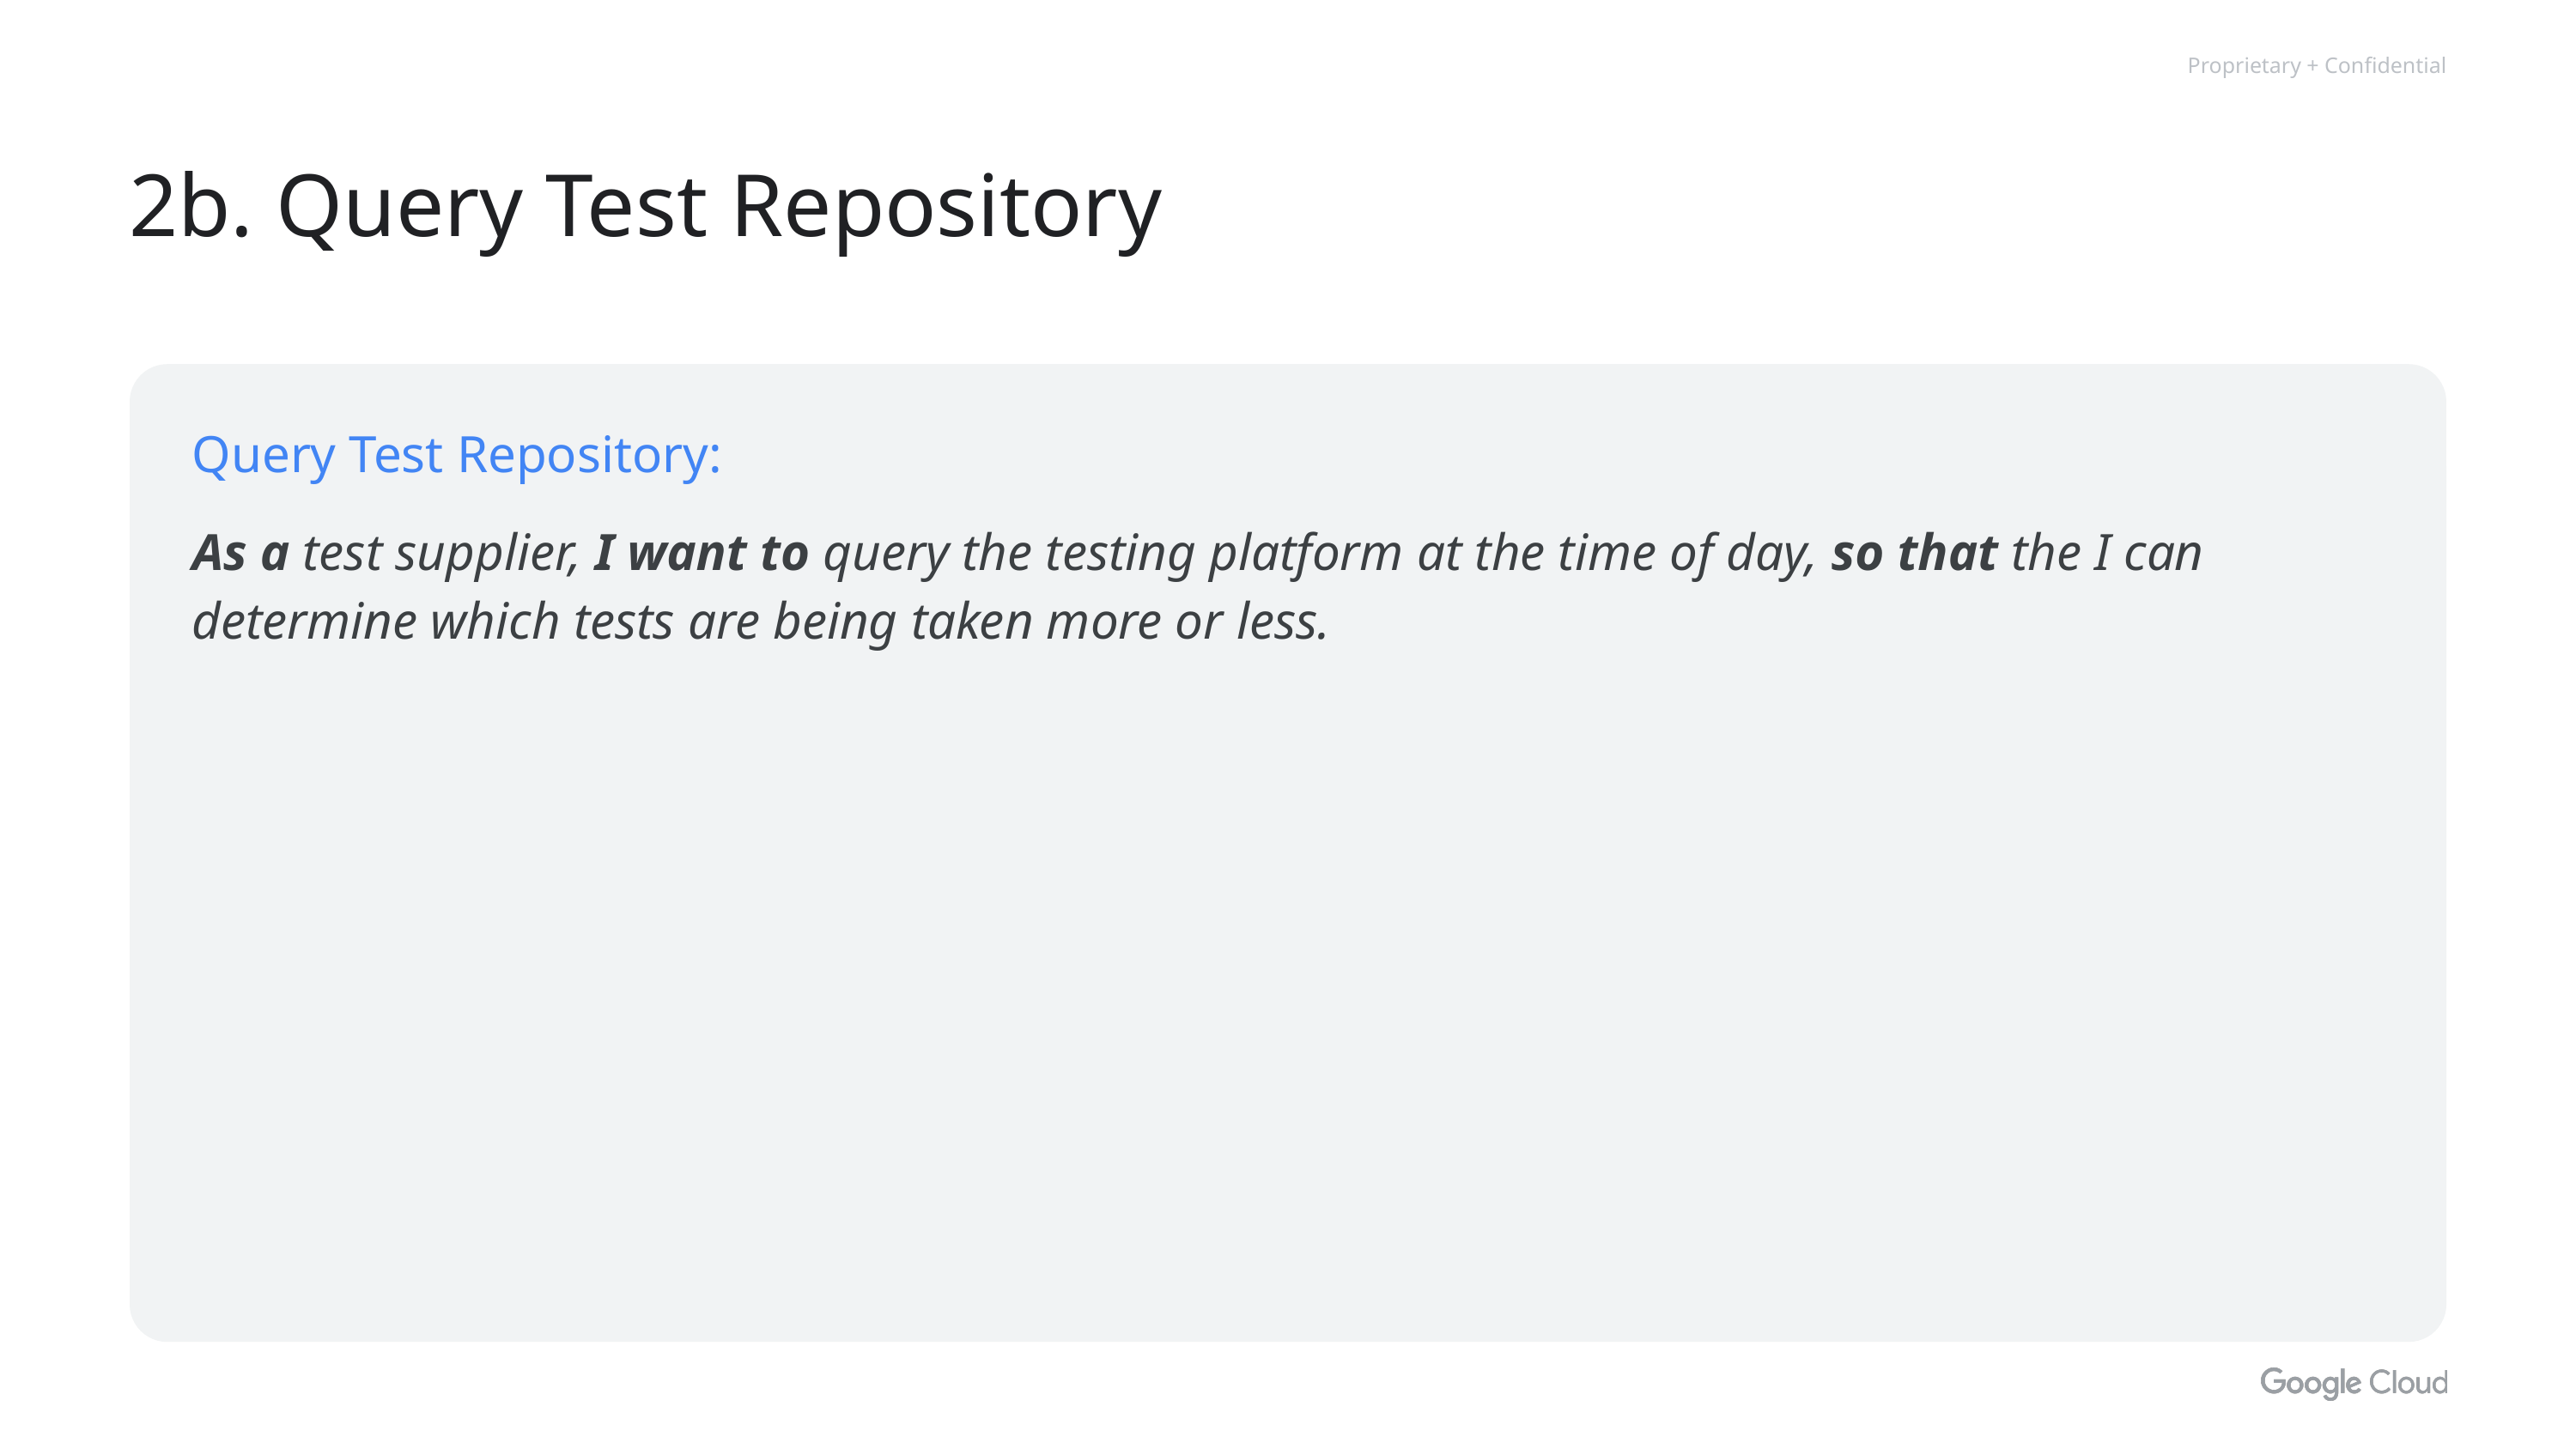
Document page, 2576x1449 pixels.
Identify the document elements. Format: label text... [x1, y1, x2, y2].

title 2b. Query Test Repository [129, 130, 1667, 411]
picture [2261, 1367, 2447, 1401]
text_box Query Test Repository: As a test supplier, I want to query the testing platform at the time of day, so that the I can determine which tests are being taken more or less. [130, 364, 2447, 1343]
